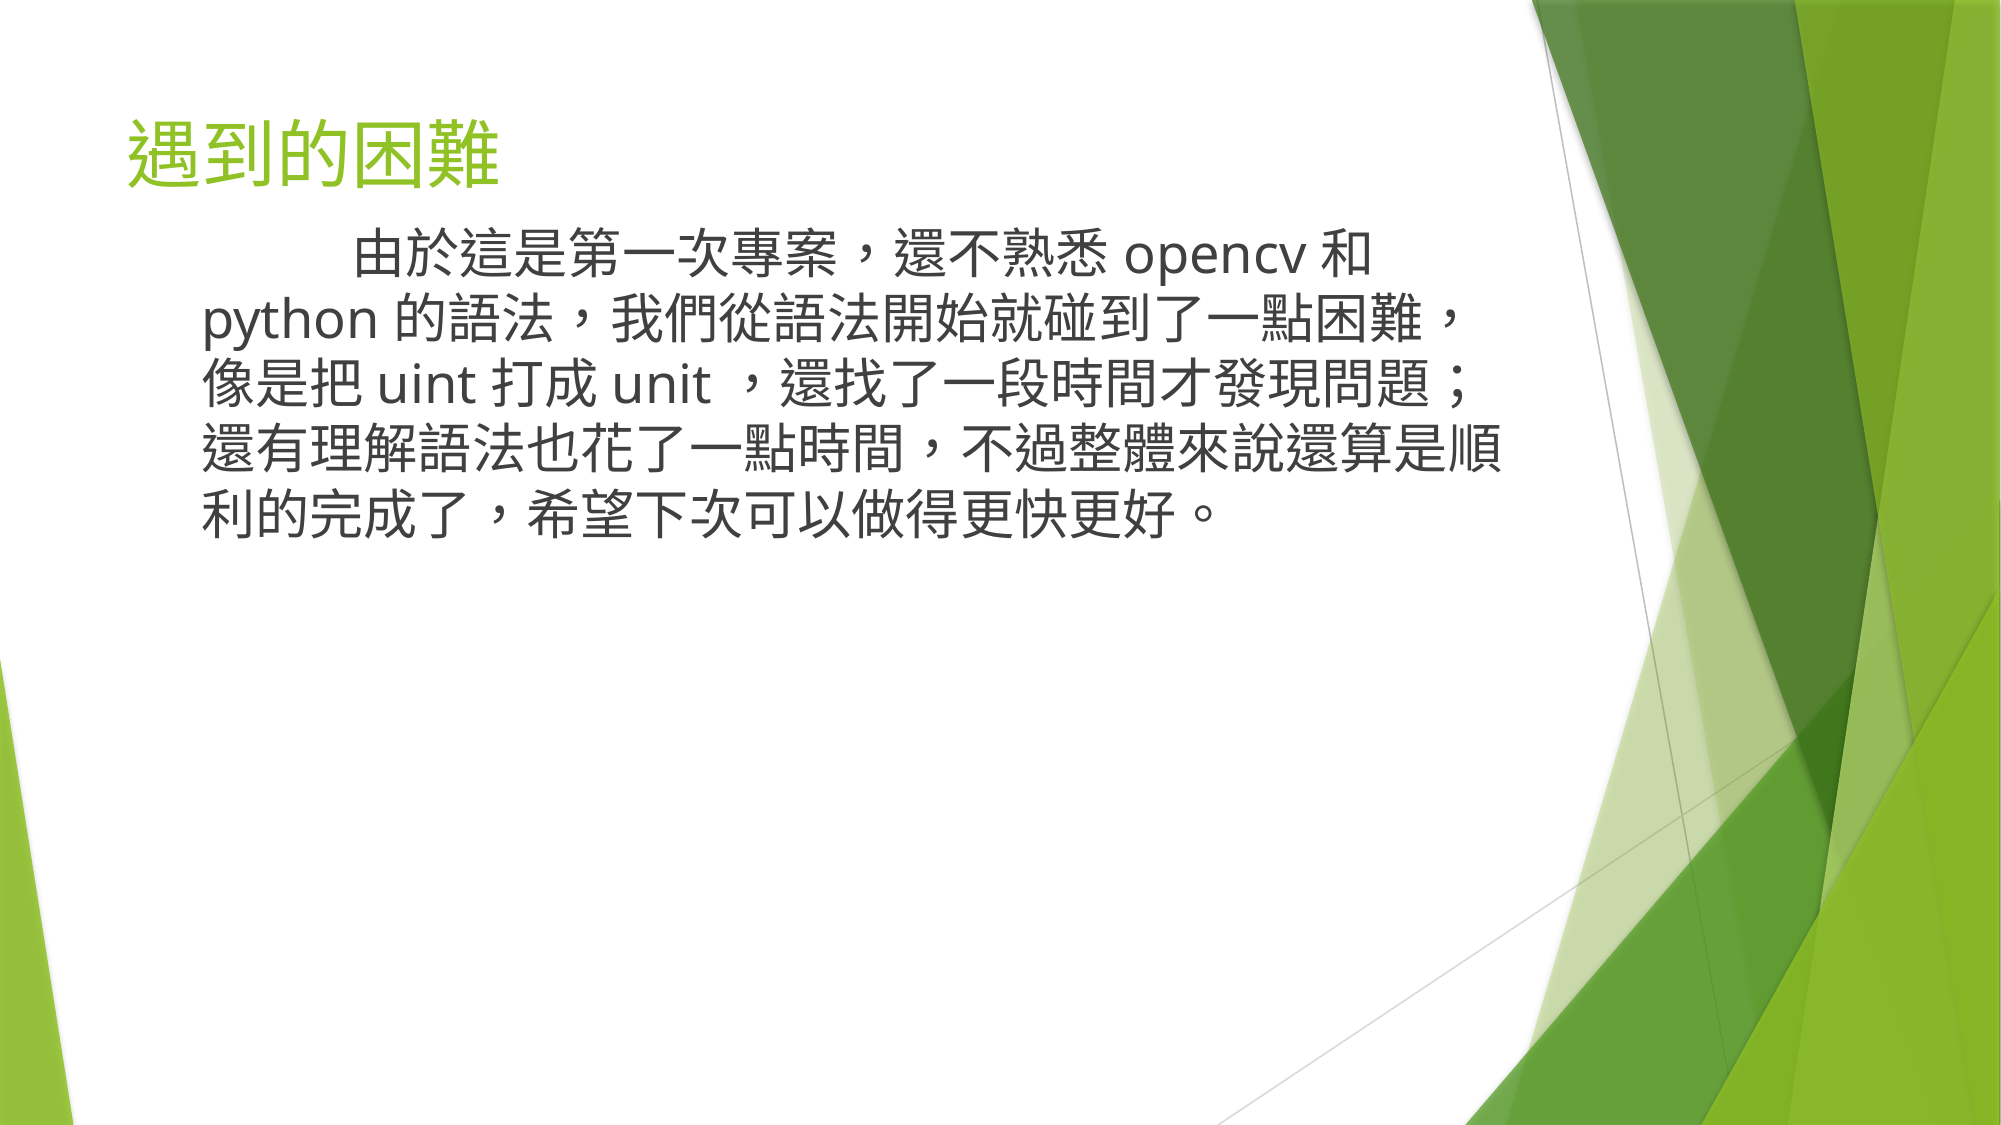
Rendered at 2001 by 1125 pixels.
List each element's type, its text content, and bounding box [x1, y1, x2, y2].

list 由於這是第一次專案，還不熟悉opencv和python的語法，我們從語法開始就碰到了一點困難，像是把uint打成unit，還找了一段時間才發現問題；還有理解語法也花了一點時間，不過整體來說還算是順利的完成了，希望下次可以做得更快更好。 [111, 212, 1522, 1043]
title 遇到的困難 [111, 99, 1522, 212]
